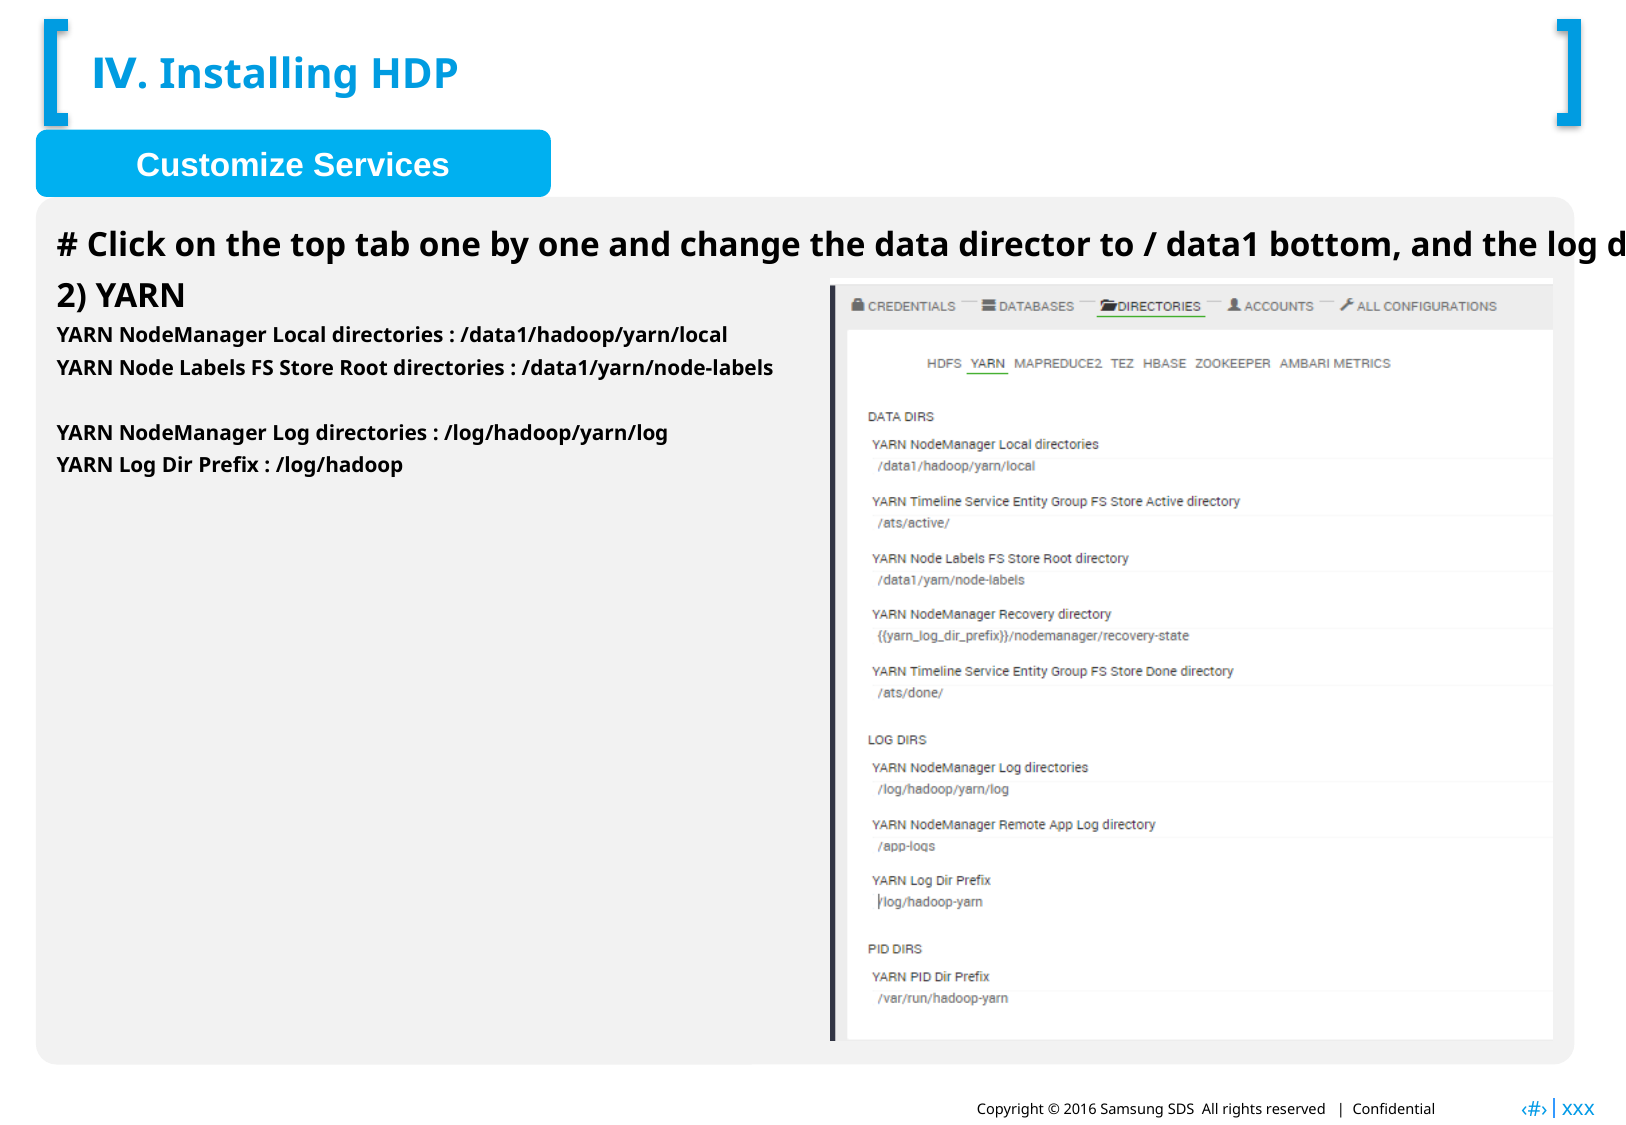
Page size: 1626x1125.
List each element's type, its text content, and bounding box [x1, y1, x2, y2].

picture [829, 278, 1553, 1042]
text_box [35, 129, 1575, 1065]
title Ⅳ. Installing HDP [90, 33, 1439, 111]
